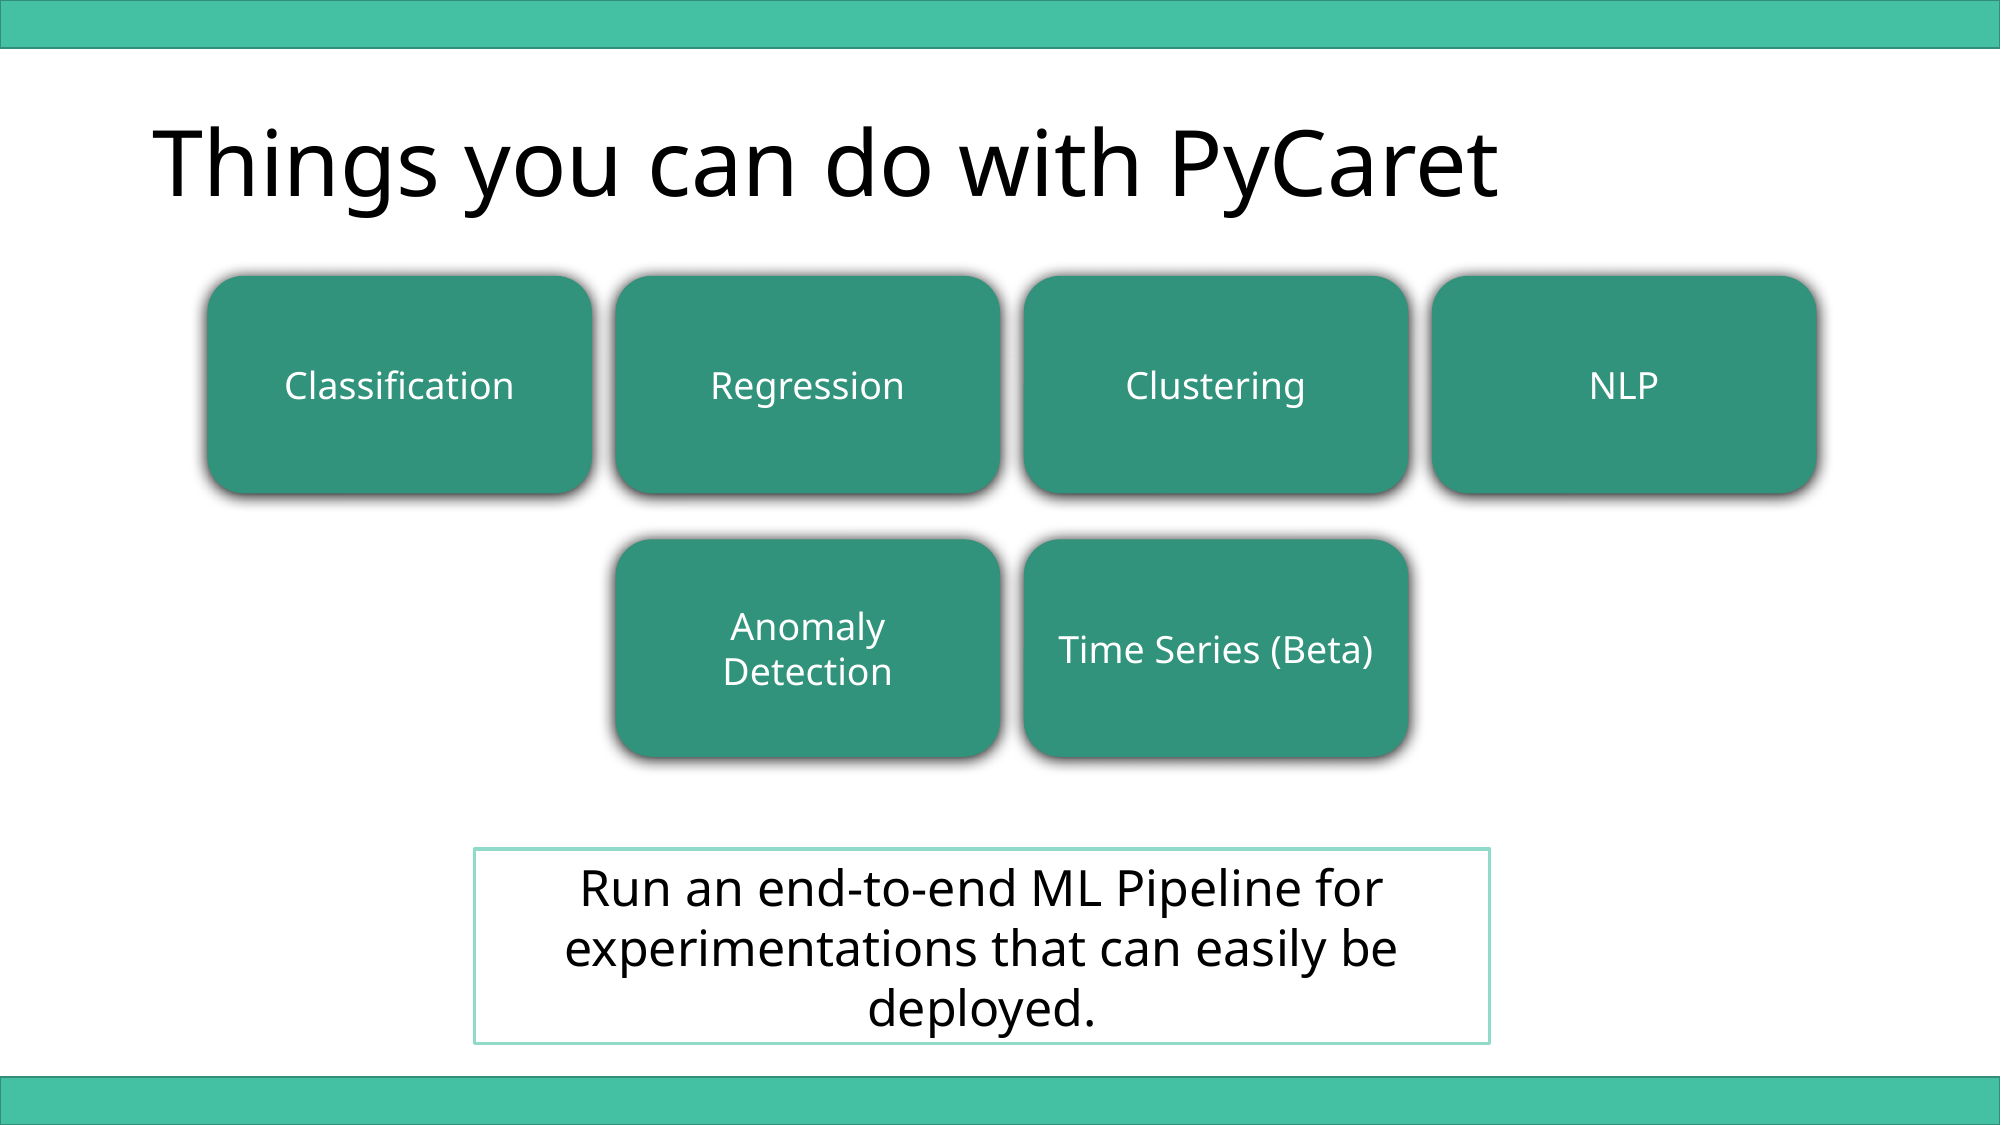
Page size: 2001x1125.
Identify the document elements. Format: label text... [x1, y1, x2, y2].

text_box NLP [1430, 274, 1818, 495]
text_box Clustering [1022, 274, 1410, 495]
text_box Time Series (Beta) [1022, 538, 1410, 758]
text_box Anomaly Detection [614, 538, 1002, 758]
text_box [0, 1076, 2000, 1125]
text_box [0, 0, 2000, 49]
text_box Run an end-to-end ML Pipeline for experimentations that can easily be deployed. [474, 849, 1490, 1044]
title Things you can do with PyCaret [137, 58, 1863, 276]
text_box Classification [206, 274, 593, 495]
text_box Regression [614, 274, 1002, 495]
